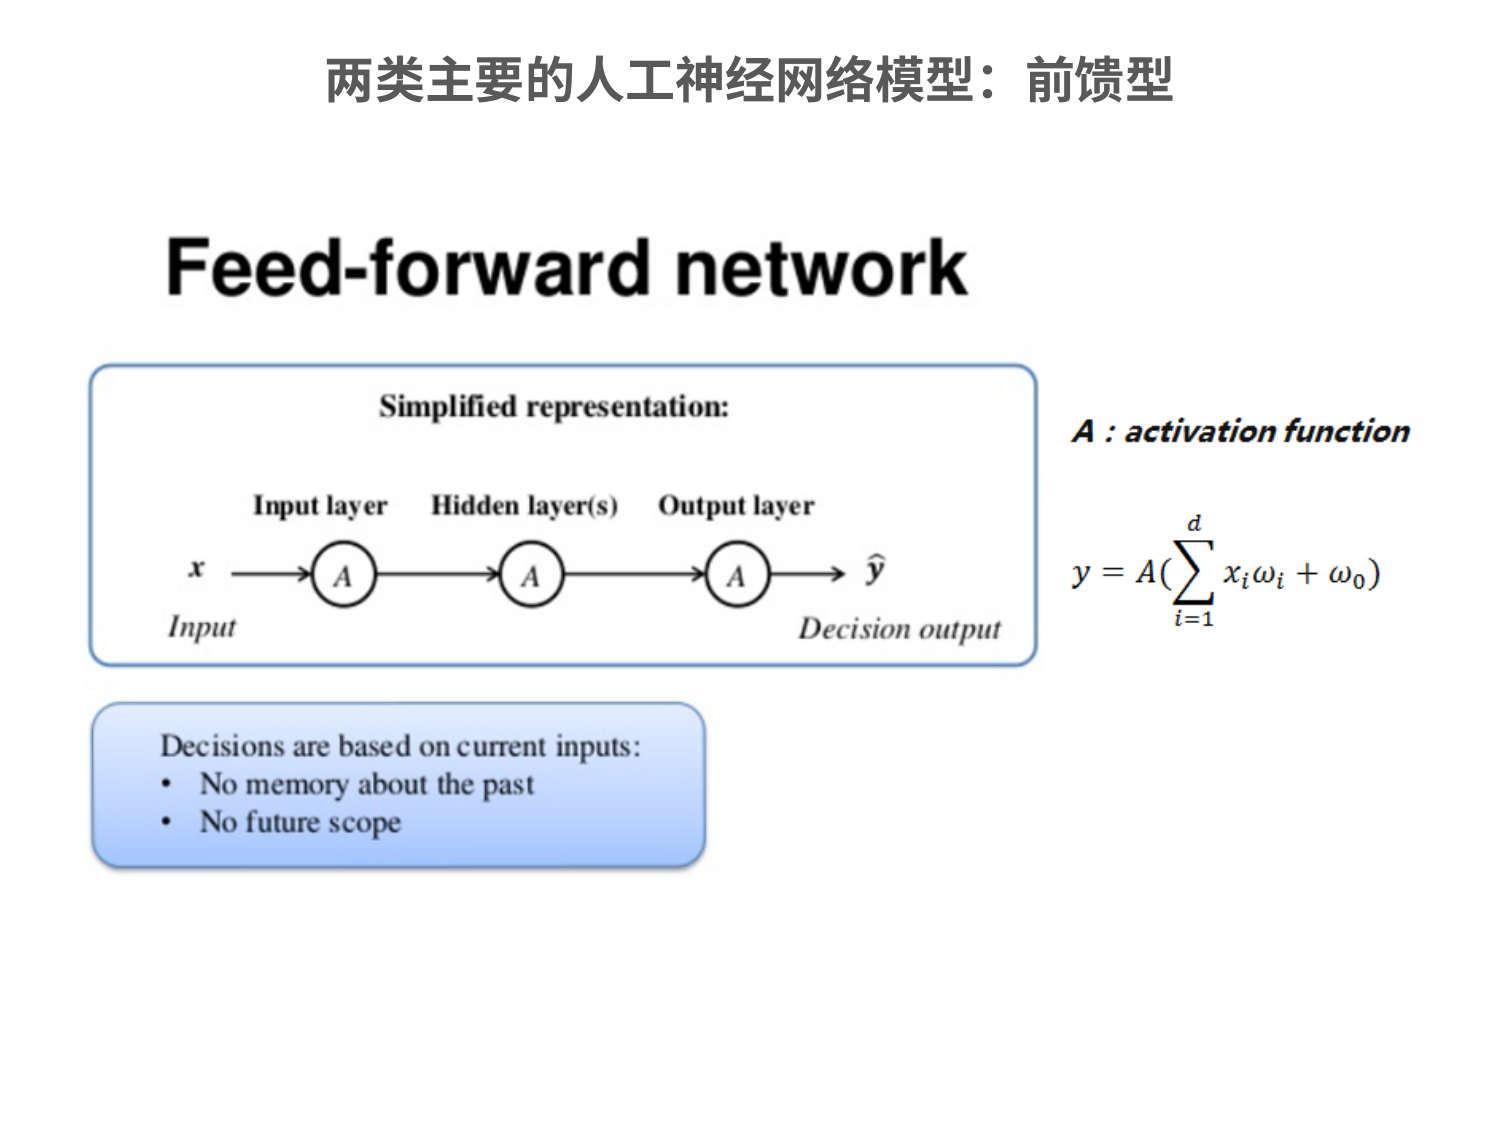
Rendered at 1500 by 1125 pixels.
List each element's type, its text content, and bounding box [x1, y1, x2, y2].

text_box 两类主要的人工神经网络模型：前馈型 [243, 42, 1257, 114]
picture [76, 231, 1424, 894]
